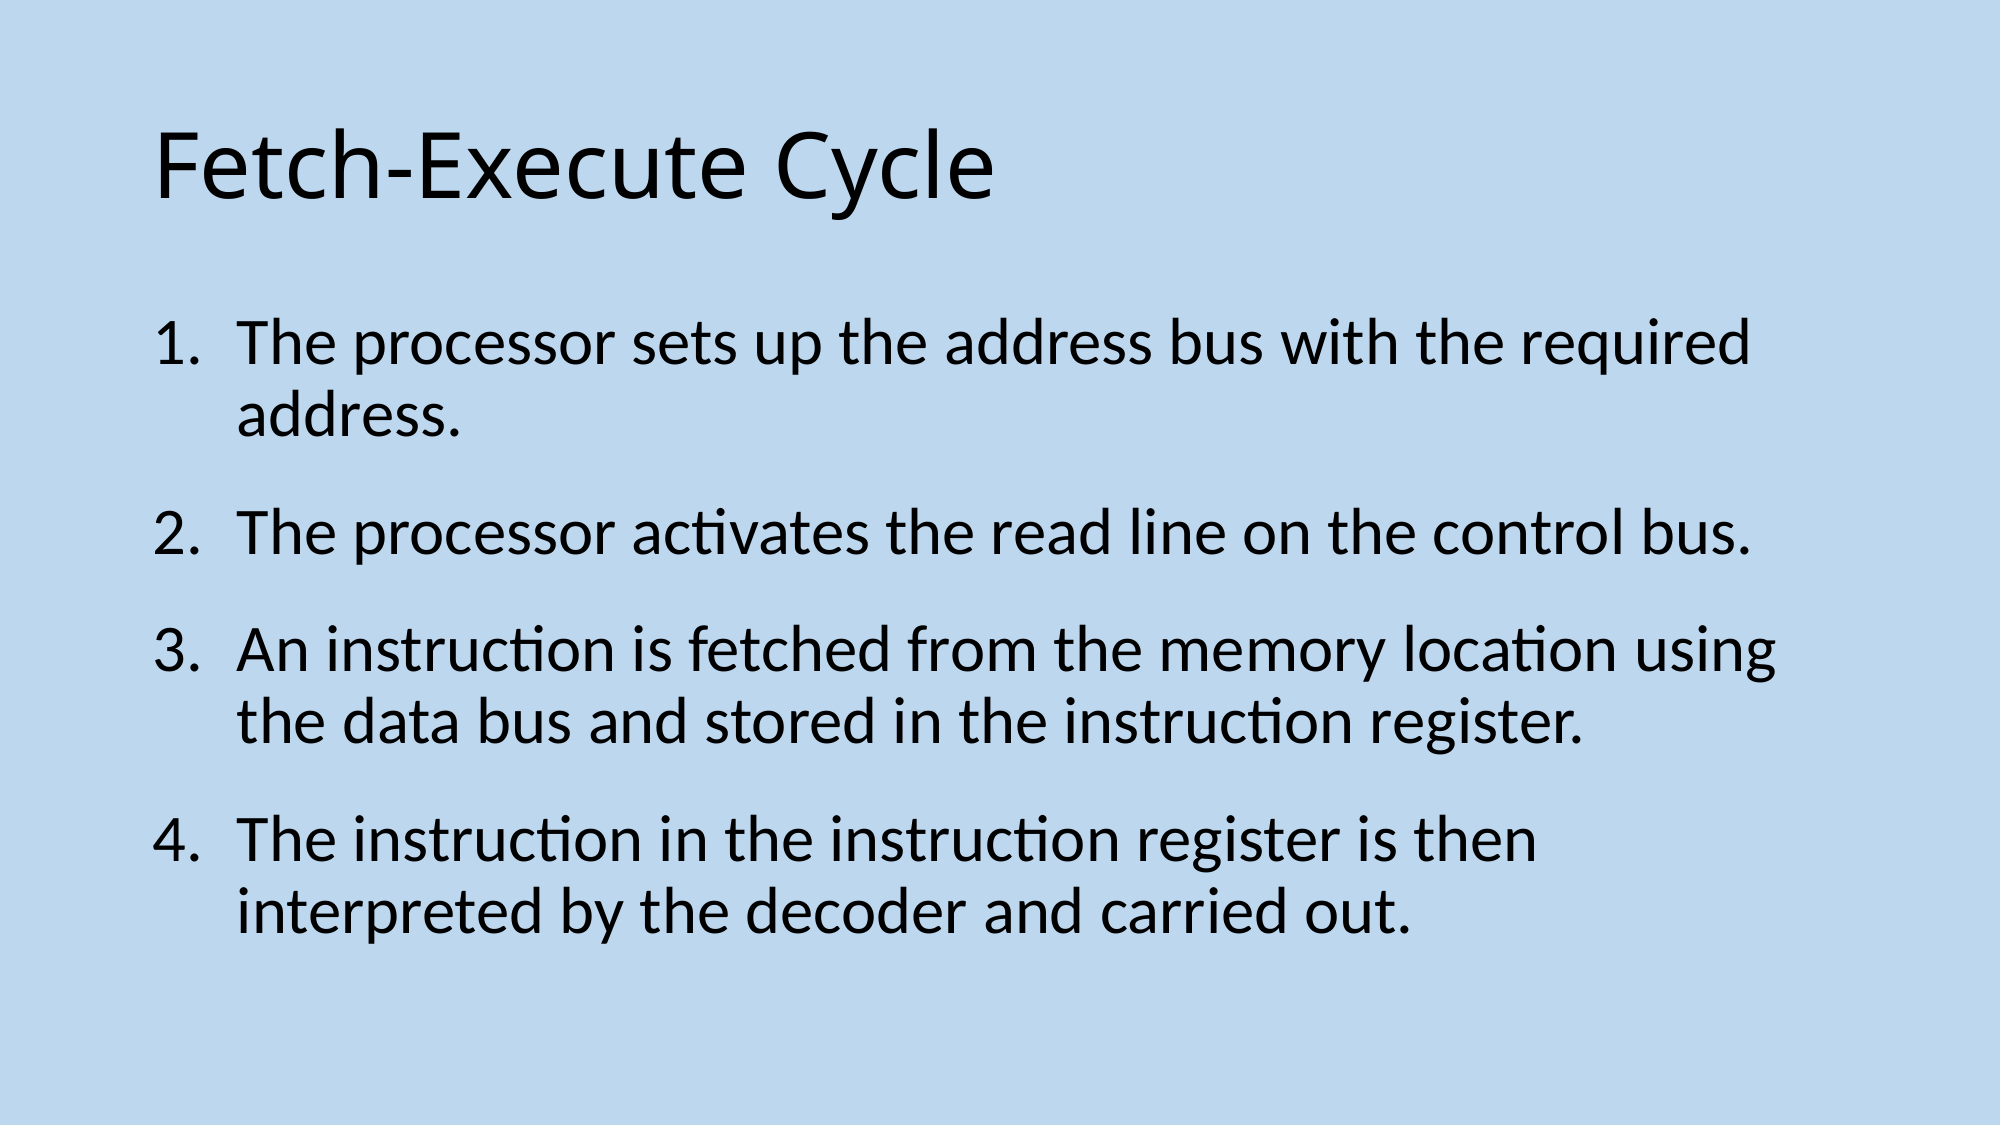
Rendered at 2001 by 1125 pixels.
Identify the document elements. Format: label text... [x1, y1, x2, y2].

title Fetch-Execute Cycle [137, 59, 1863, 278]
list The processor sets up the address bus with the required address. The processor activates the read line on the control bus. An instruction is fetched from the memory location using the data bus and stored in the instruction register. The instruction in the instruction register is then interpreted by the decoder and carried out. [137, 299, 1863, 1014]
